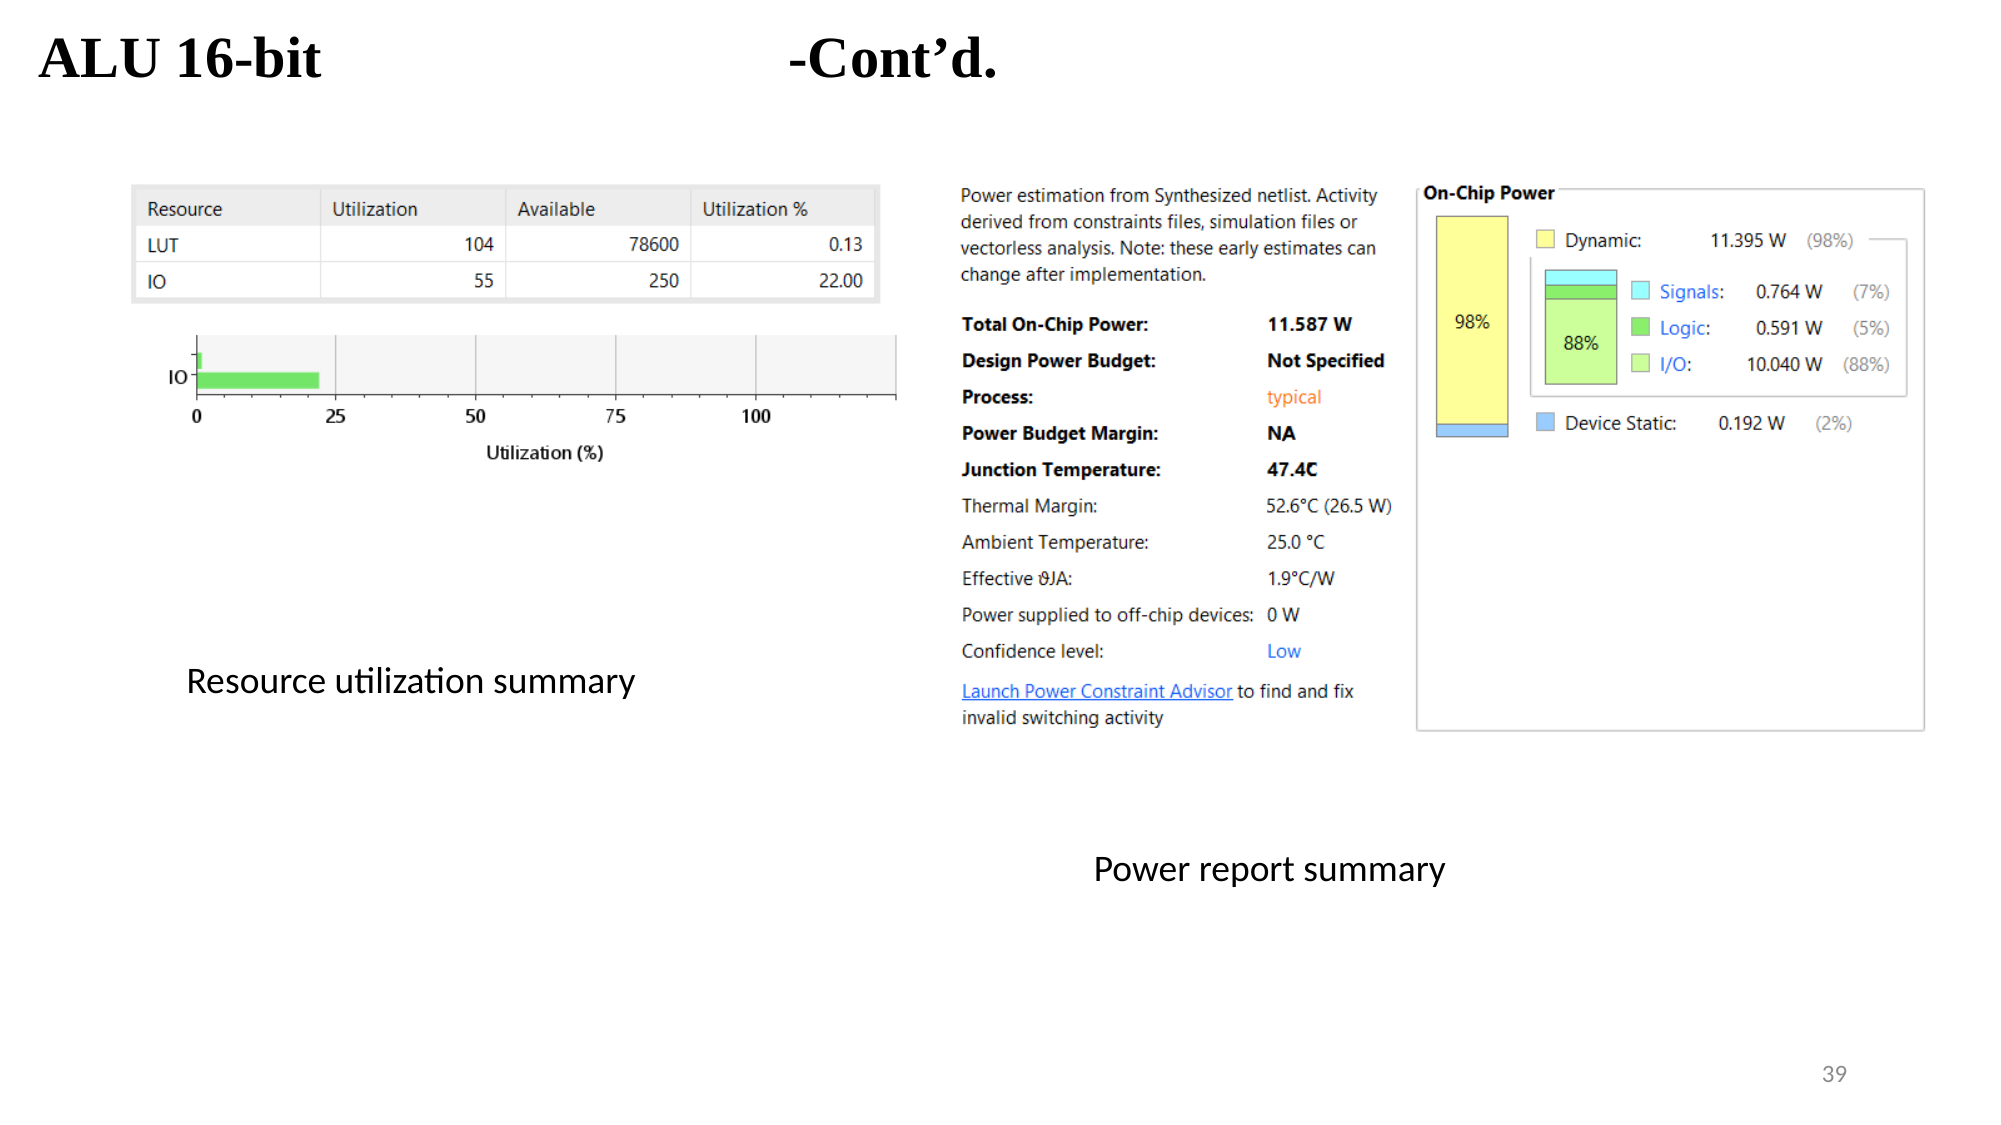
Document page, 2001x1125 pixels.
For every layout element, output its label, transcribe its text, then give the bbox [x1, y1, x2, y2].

text_box Resource utilization summary [171, 648, 652, 709]
text_box Power report summary [1079, 837, 1462, 897]
slide_number 39 [1412, 1042, 1863, 1103]
text_box ALU 16-bit -Cont’d. [23, 12, 1013, 97]
picture [115, 172, 1949, 748]
